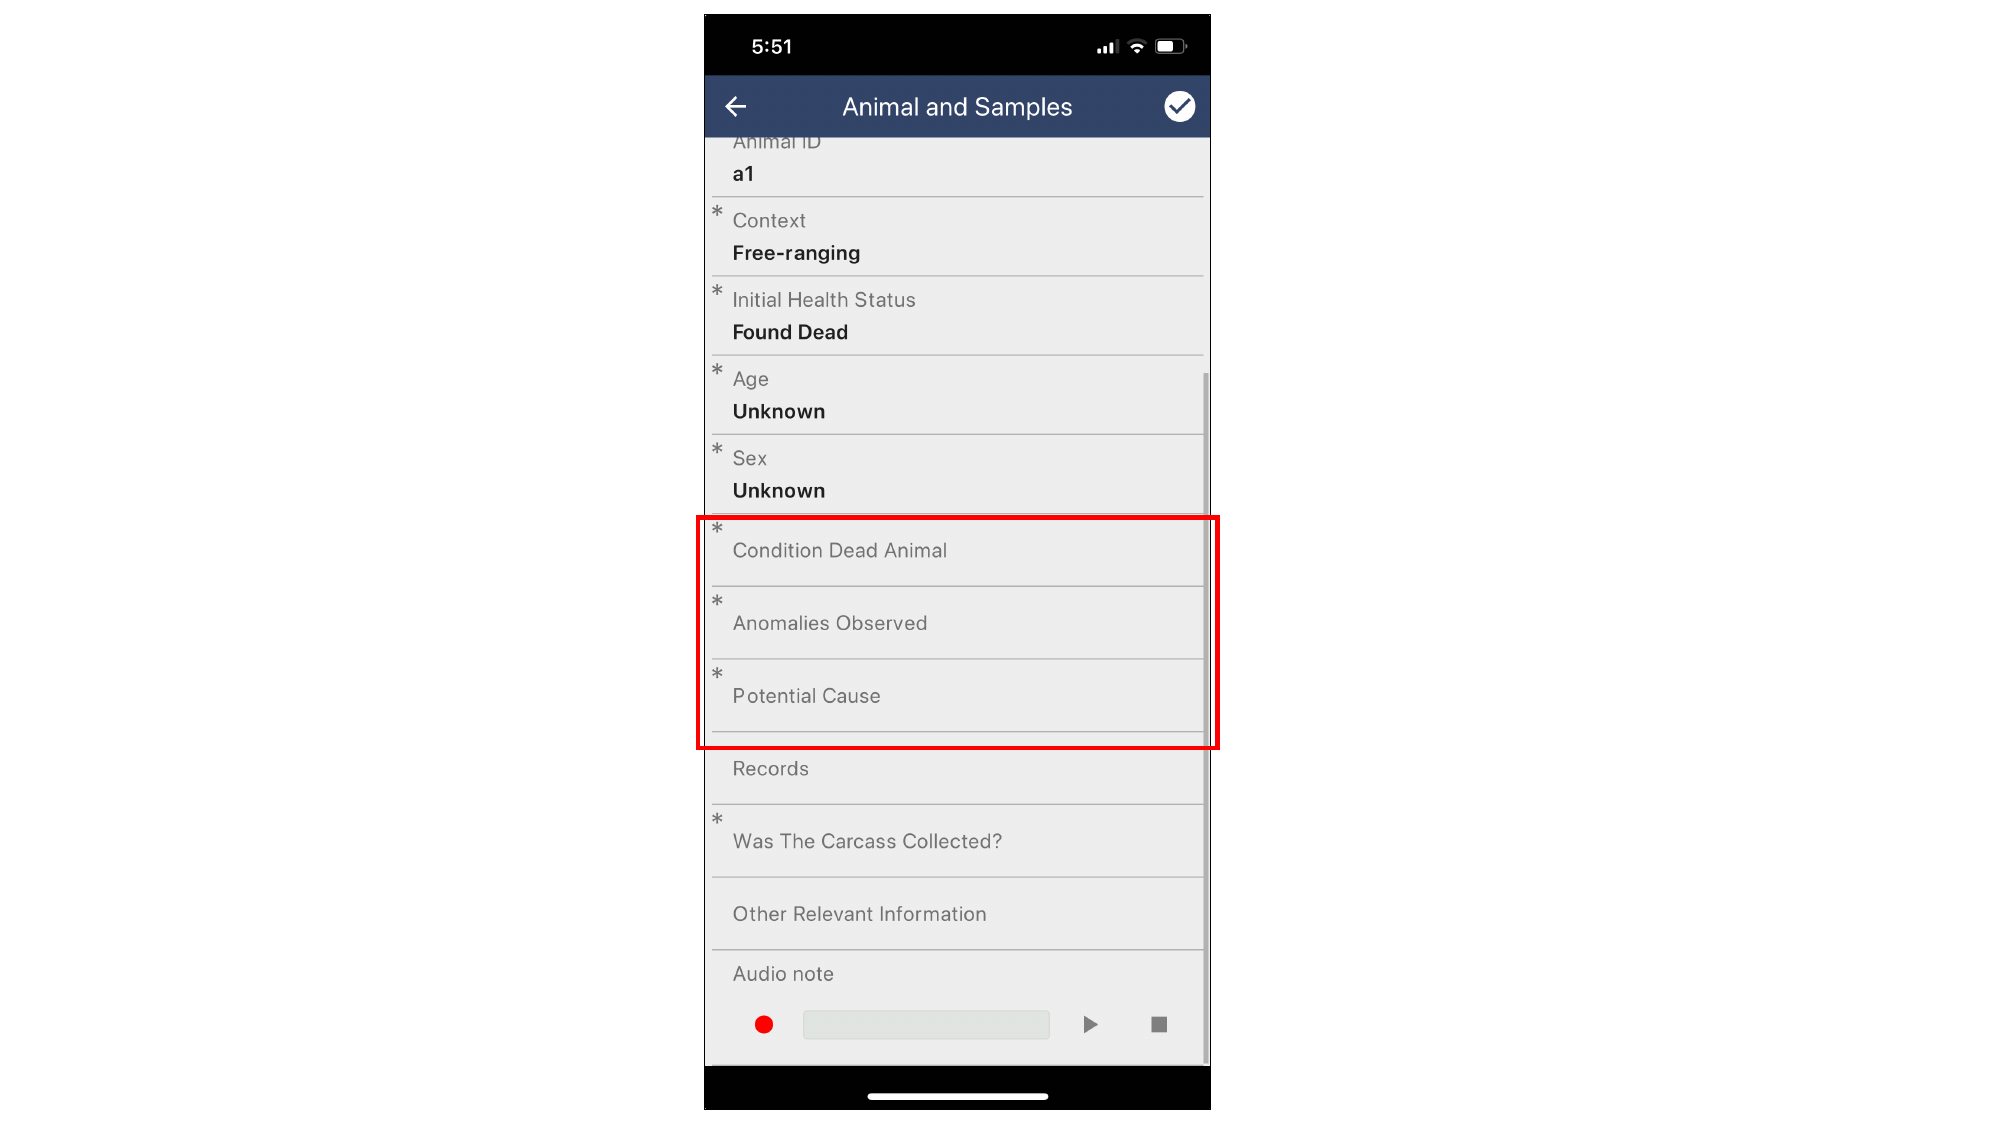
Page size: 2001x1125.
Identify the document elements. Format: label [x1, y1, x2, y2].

list [704, 14, 1212, 1111]
text_box [696, 516, 704, 750]
text_box [1212, 516, 1219, 750]
